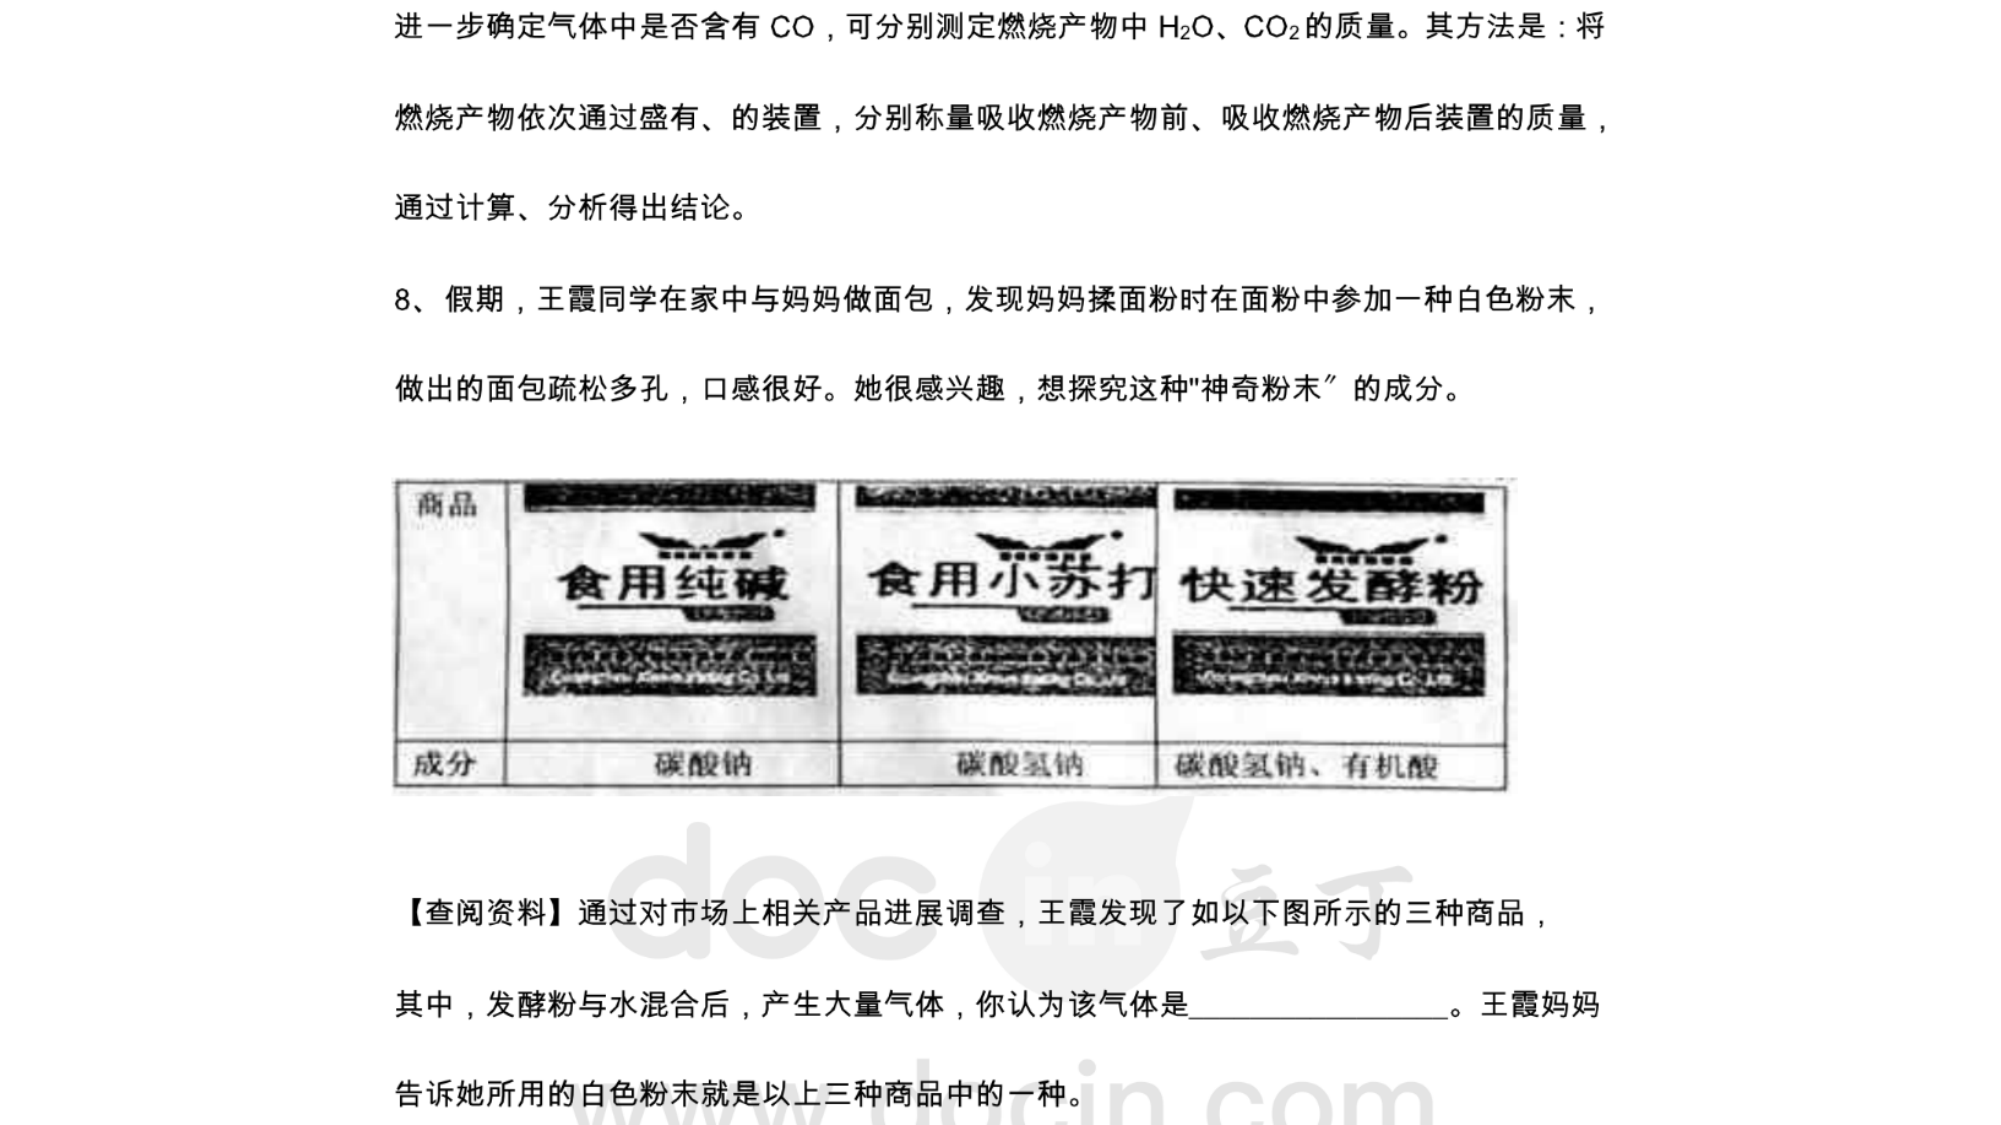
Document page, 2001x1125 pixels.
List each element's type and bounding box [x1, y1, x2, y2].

picture [378, 0, 1622, 1125]
